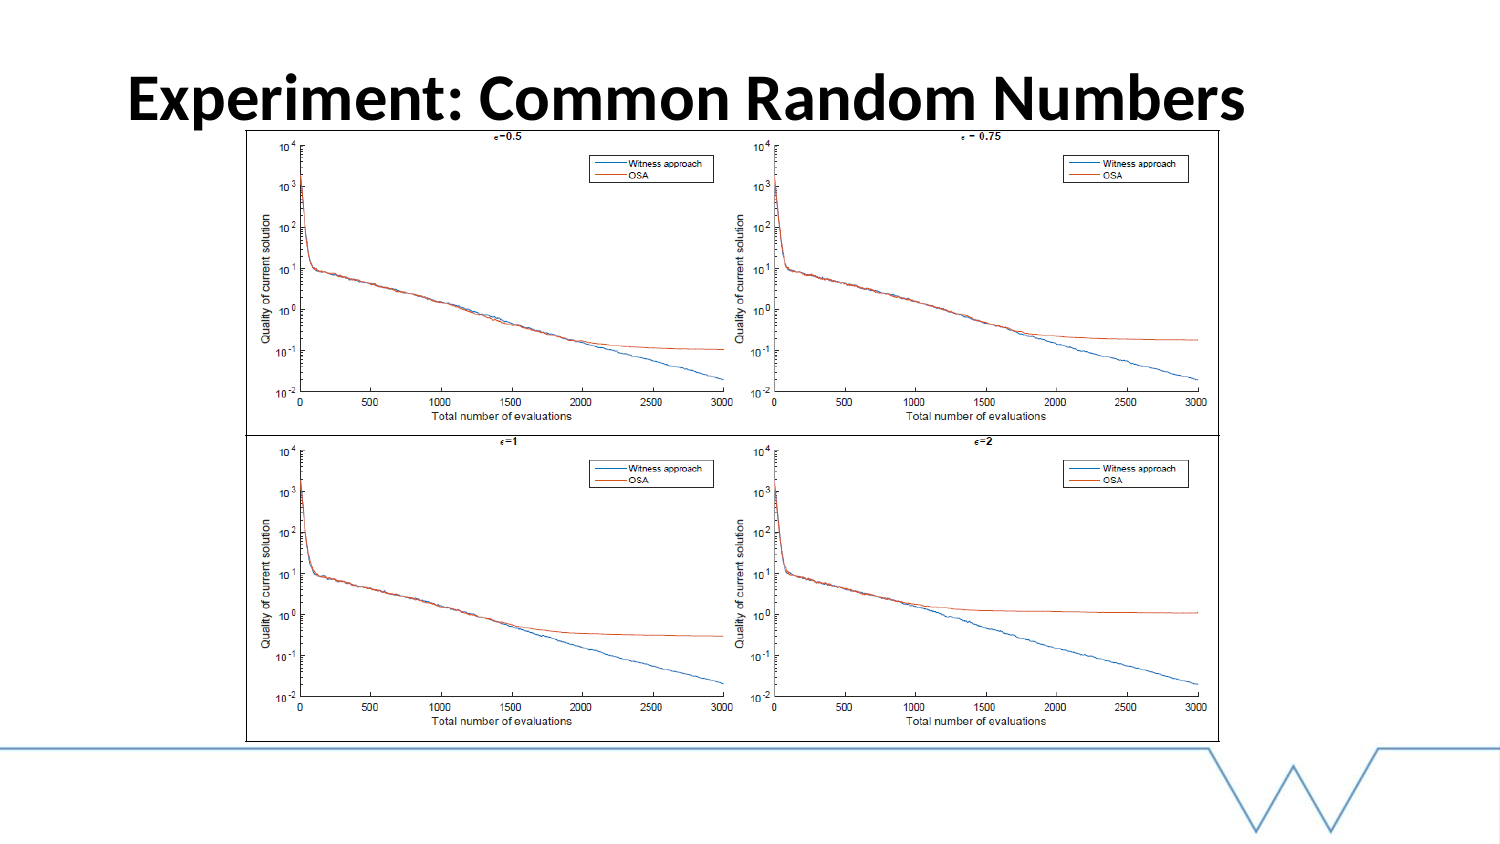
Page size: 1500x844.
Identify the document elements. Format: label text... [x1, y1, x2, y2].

title Experiment: Common Random Numbers [112, 28, 1388, 160]
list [241, 126, 1223, 744]
picture [0, 743, 1500, 844]
